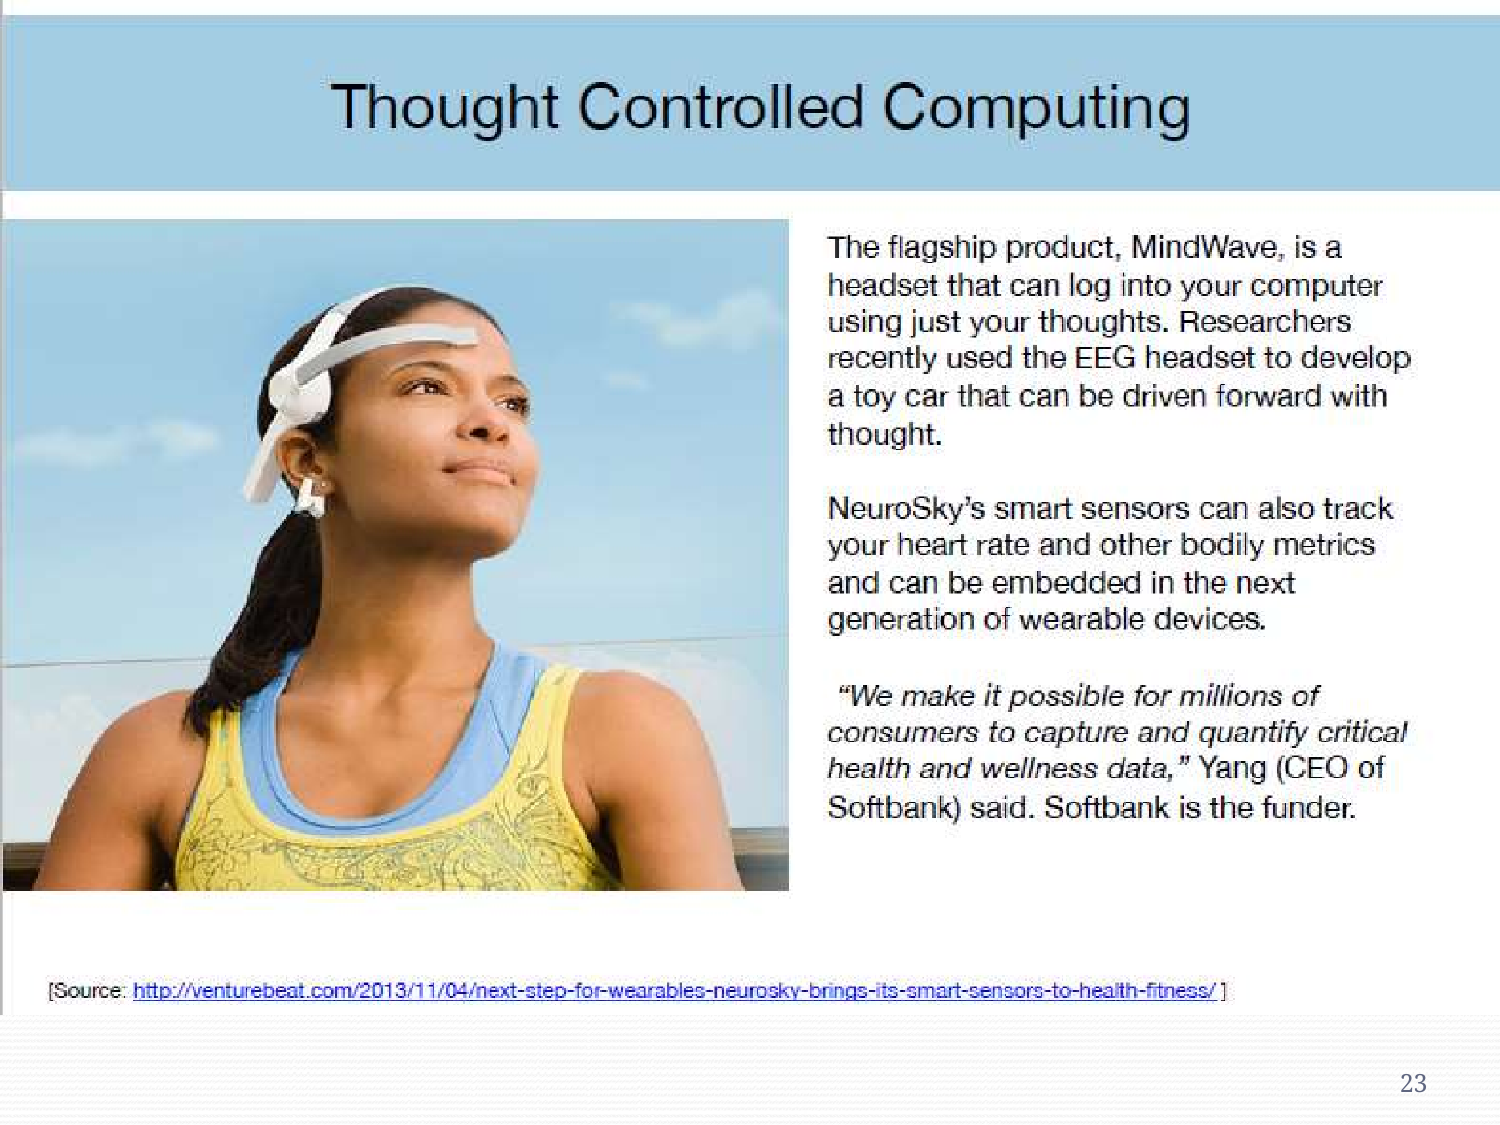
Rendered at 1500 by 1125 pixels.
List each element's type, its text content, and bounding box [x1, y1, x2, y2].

text_box [0, 0, 1500, 1015]
text_box [0, 1015, 1500, 1125]
slide_number 23 [1395, 1075, 1430, 1125]
